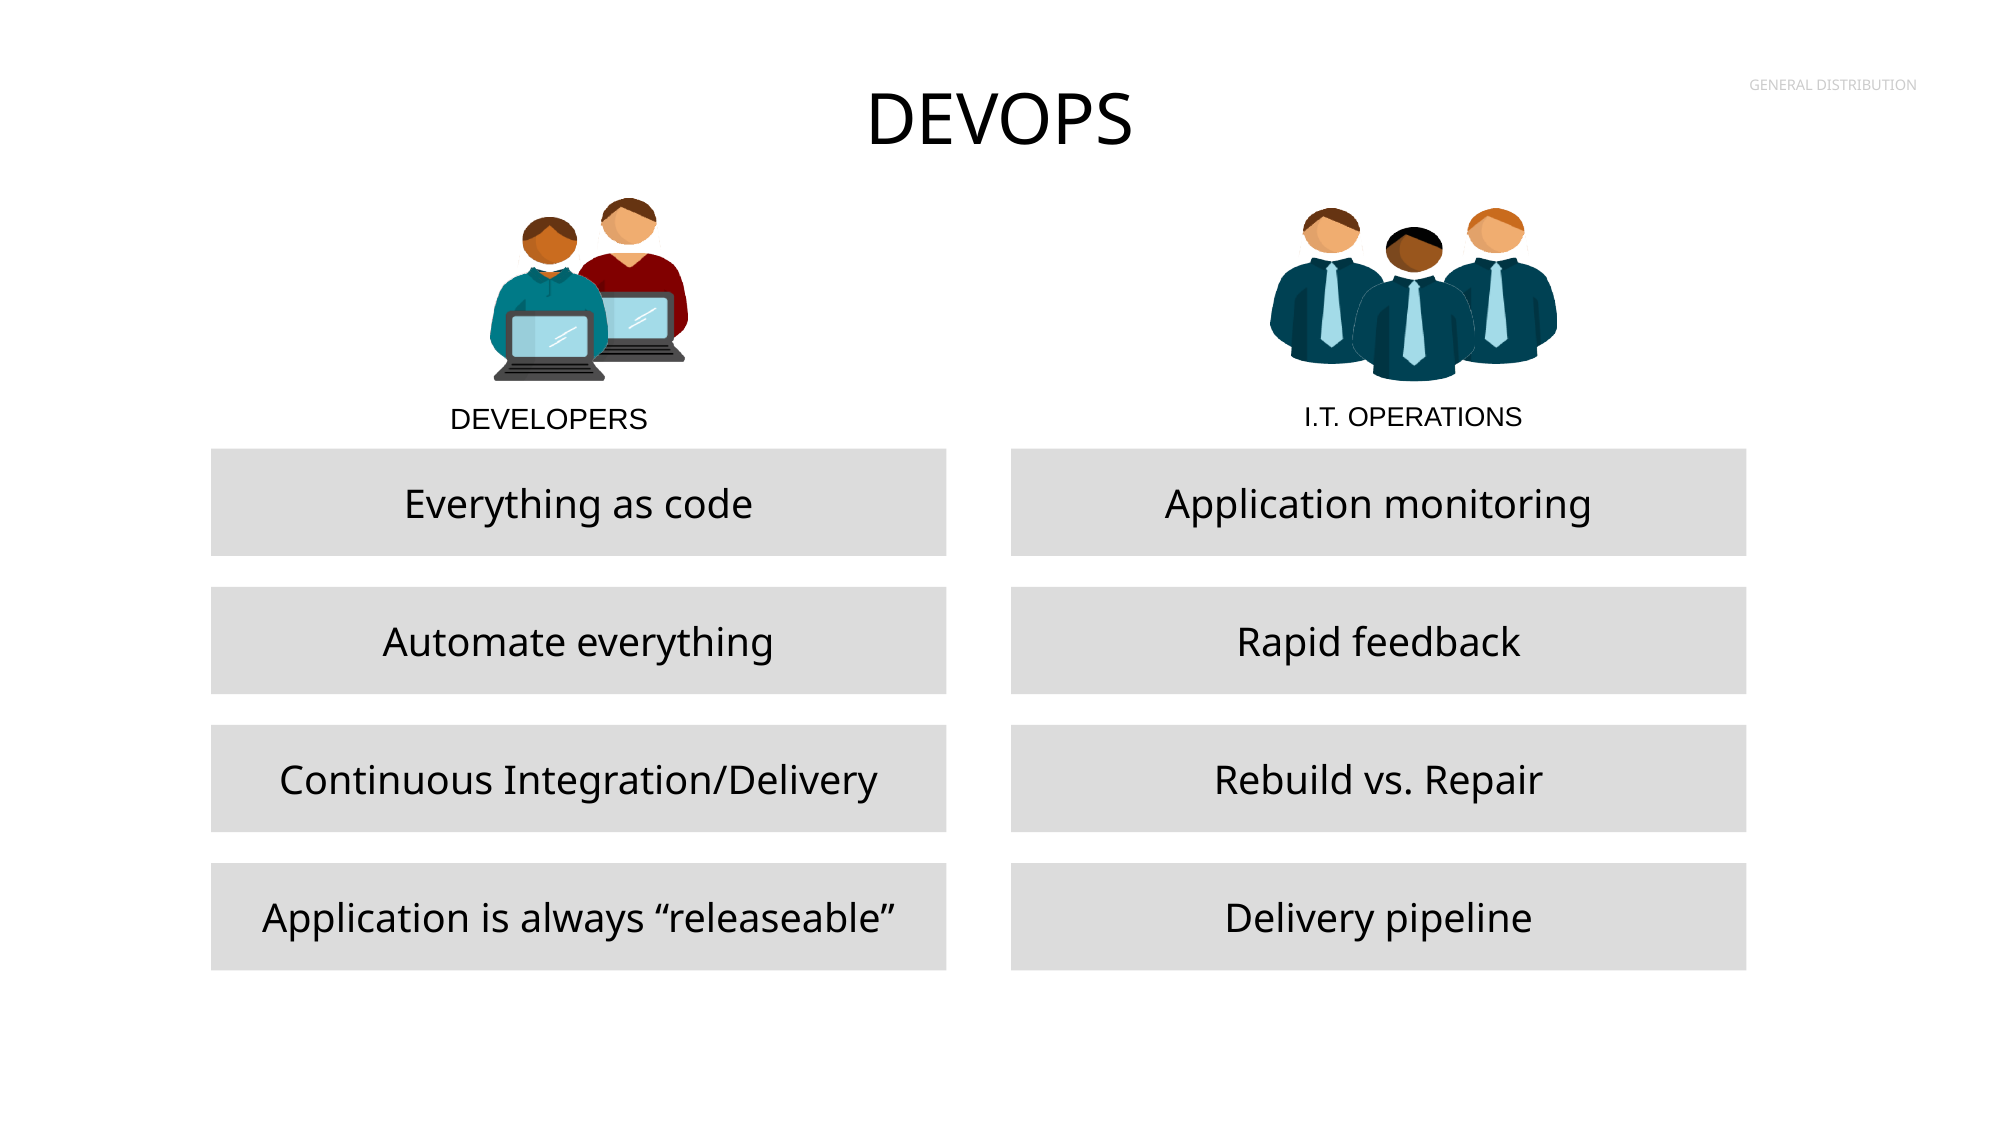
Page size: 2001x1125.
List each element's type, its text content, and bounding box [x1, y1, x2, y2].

title DEVOPS [180, 0, 1820, 179]
text_box Application monitoring [1011, 448, 1747, 556]
text_box Automate everything [211, 586, 947, 695]
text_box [402, 198, 696, 420]
text_box Rapid feedback [1011, 586, 1747, 695]
text_box Everything as code [211, 448, 947, 556]
text_box Continuous Integration/Delivery [211, 724, 947, 833]
text_box Application is always “releaseable” [211, 863, 947, 971]
text_box Delivery pipeline [1011, 863, 1747, 971]
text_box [1270, 208, 1557, 419]
text_box Rebuild vs. Repair [1011, 724, 1747, 833]
